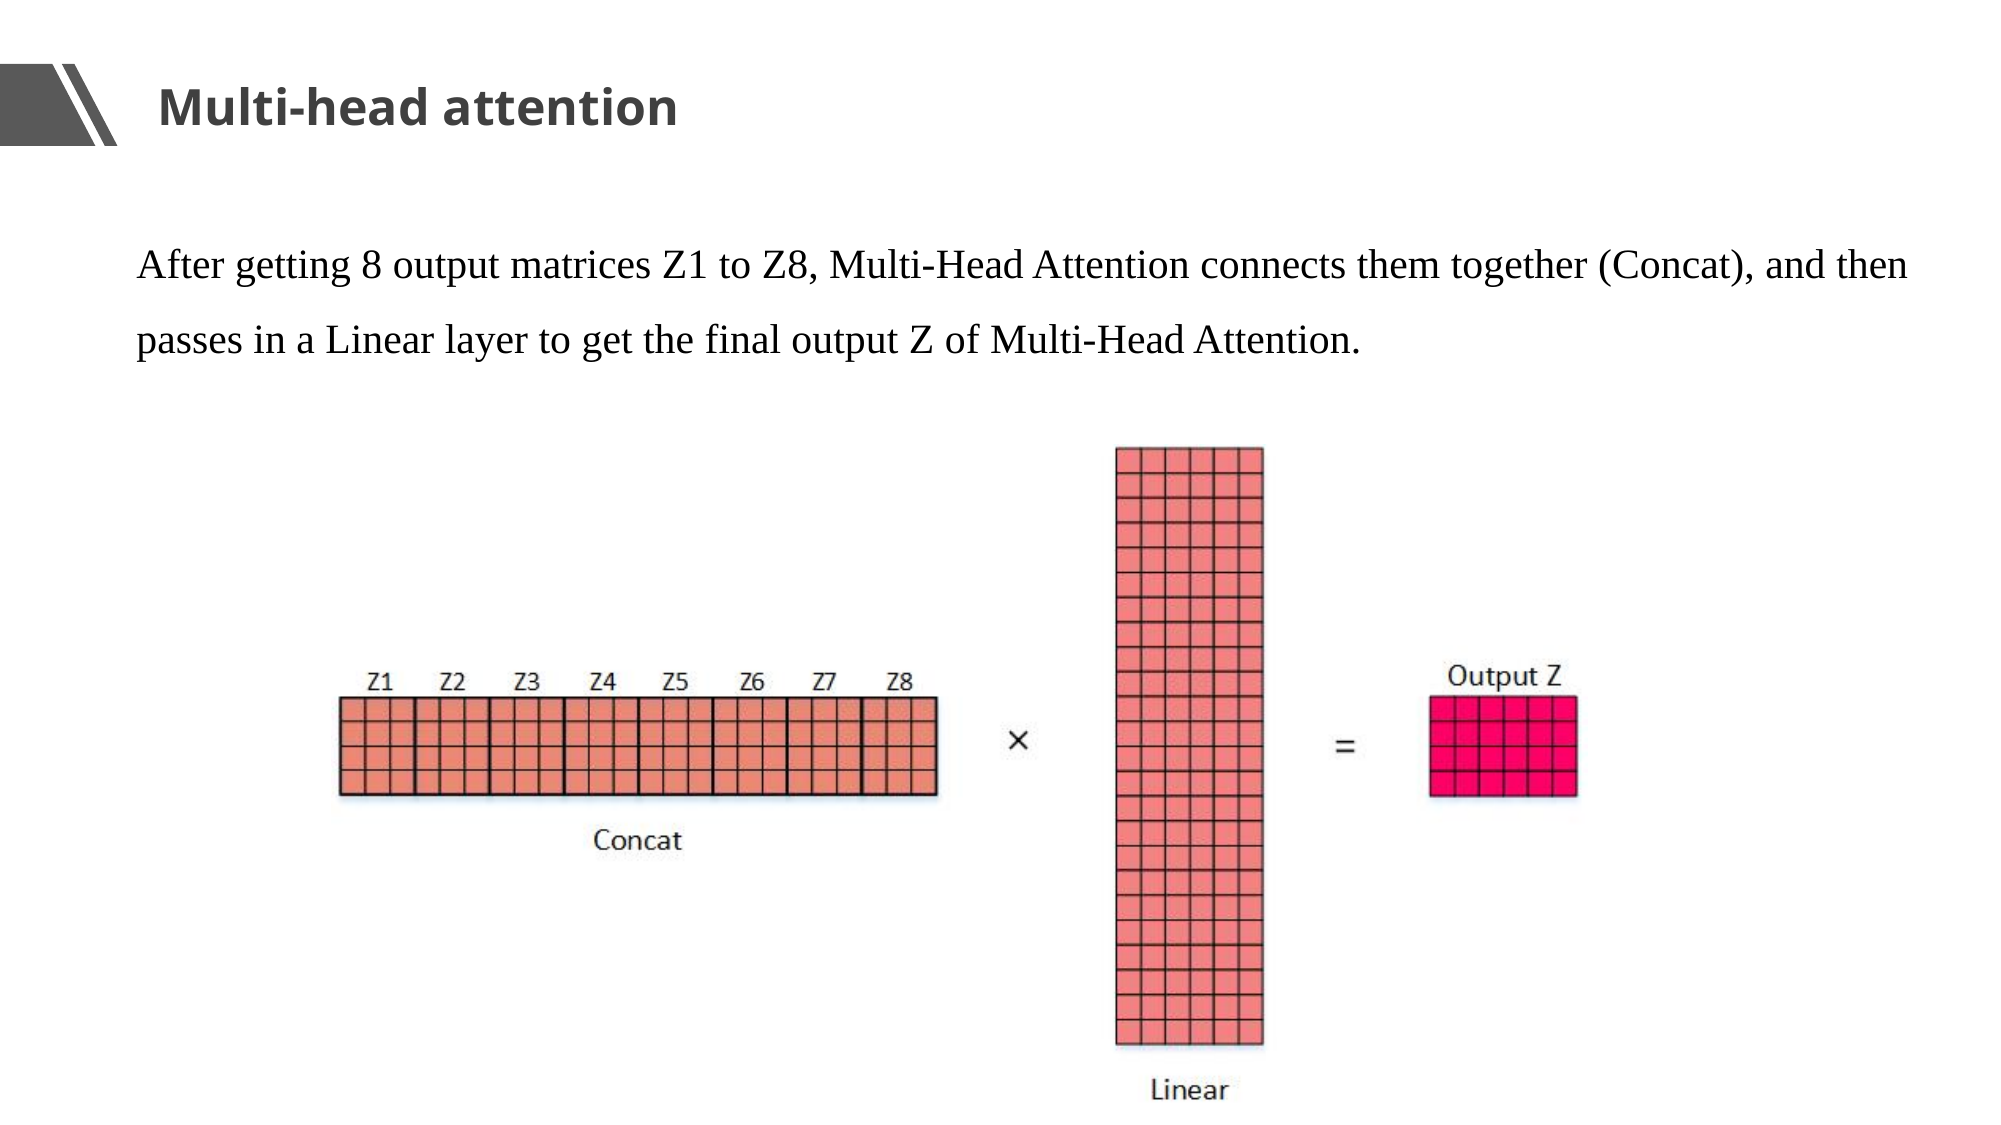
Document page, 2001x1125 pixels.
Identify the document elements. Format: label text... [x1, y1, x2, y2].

text_box After getting 8 output matrices Z1 to Z8, Multi-Head Attention connects them together (Concat), and then passes in a Linear layer to get the final output Z of Multi-Head Attention. [121, 204, 1956, 369]
text_box Multi-head attention [142, 67, 777, 143]
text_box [0, 63, 118, 146]
picture [331, 444, 1588, 1125]
